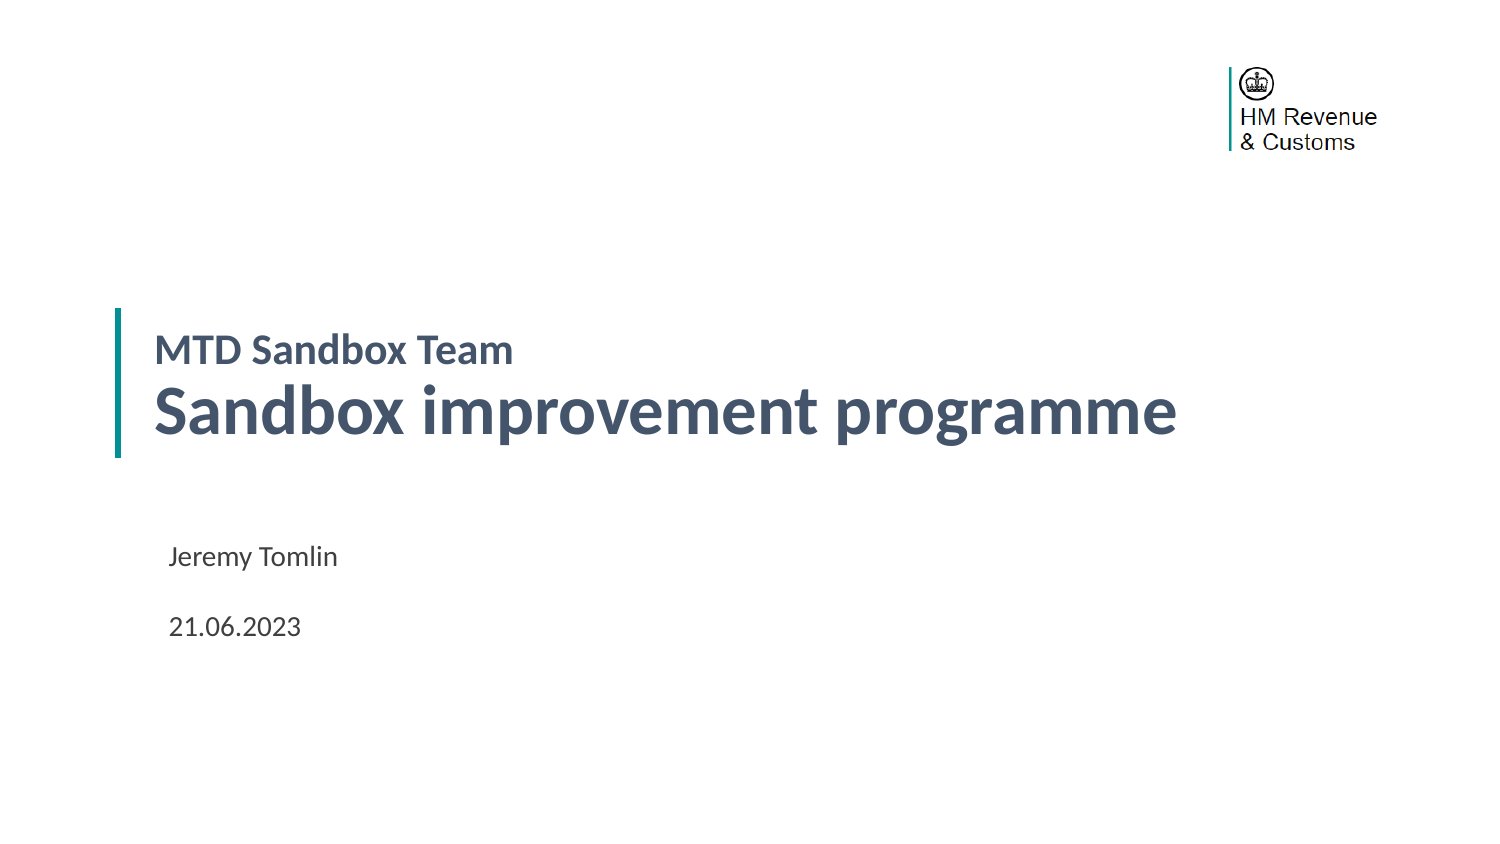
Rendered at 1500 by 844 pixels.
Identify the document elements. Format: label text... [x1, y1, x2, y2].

text_box Jeremy Tomlin 21.06.2023 [157, 465, 388, 648]
text_box MTD Sandbox Team Sandbox improvement programme [139, 258, 1361, 465]
picture [1211, 53, 1398, 163]
